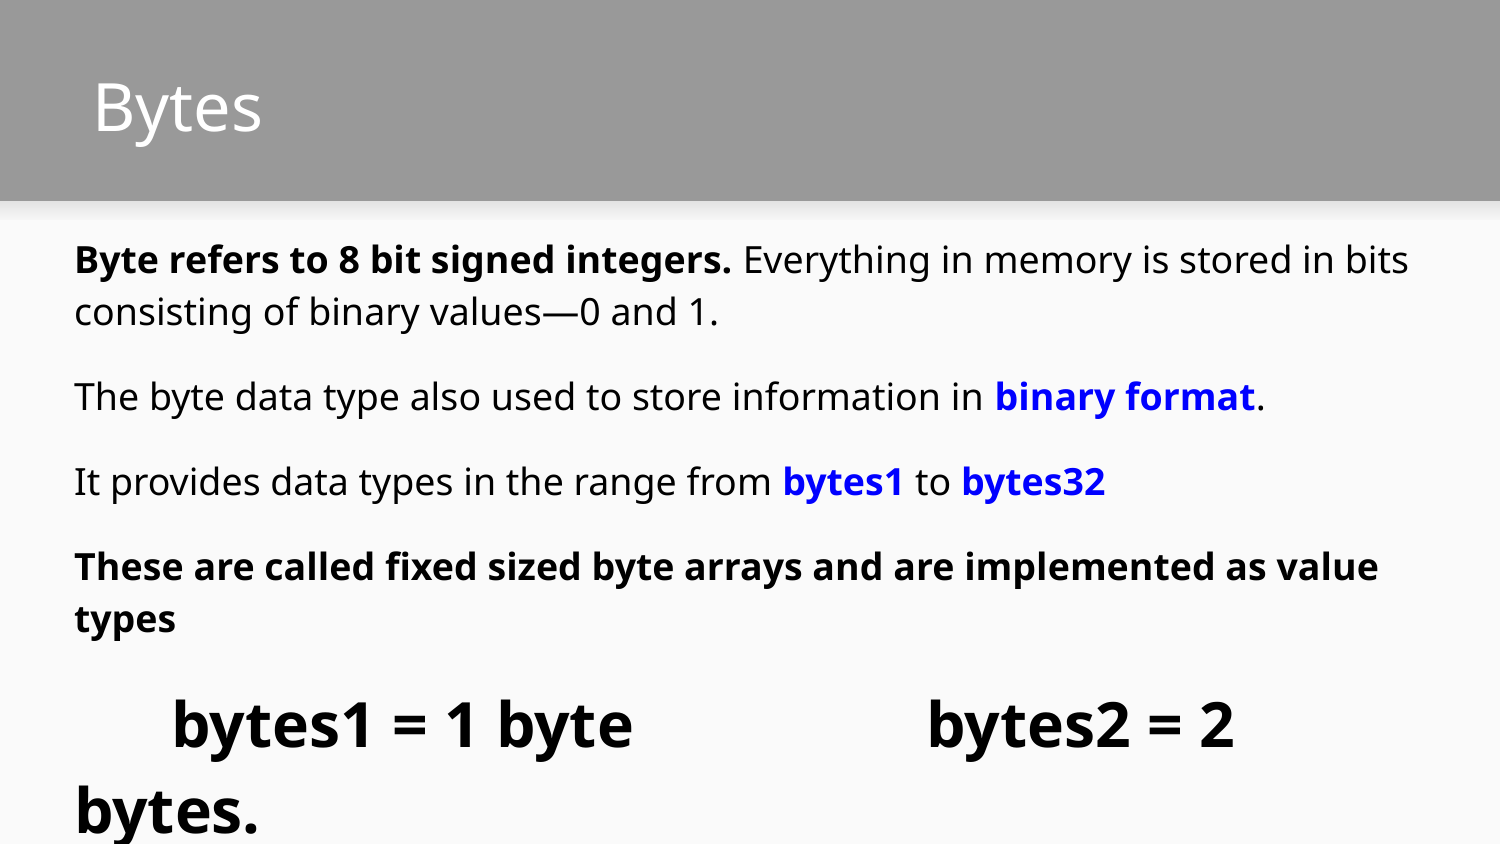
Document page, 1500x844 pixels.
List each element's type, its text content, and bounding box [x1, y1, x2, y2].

list Byte refers to 8 bit signed integers. Everything in memory is stored in bits consisting of binary values—0 and 1. The byte data type also used to store information in binary format. It provides data types in the range from bytes1 to bytes32 These are called fixed sized byte arrays and are implemented as value types bytes1 = 1 byte bytes2 = 2 bytes. The default value for byte is 0x00 [59, 214, 1441, 780]
title Bytes [77, 33, 1427, 160]
